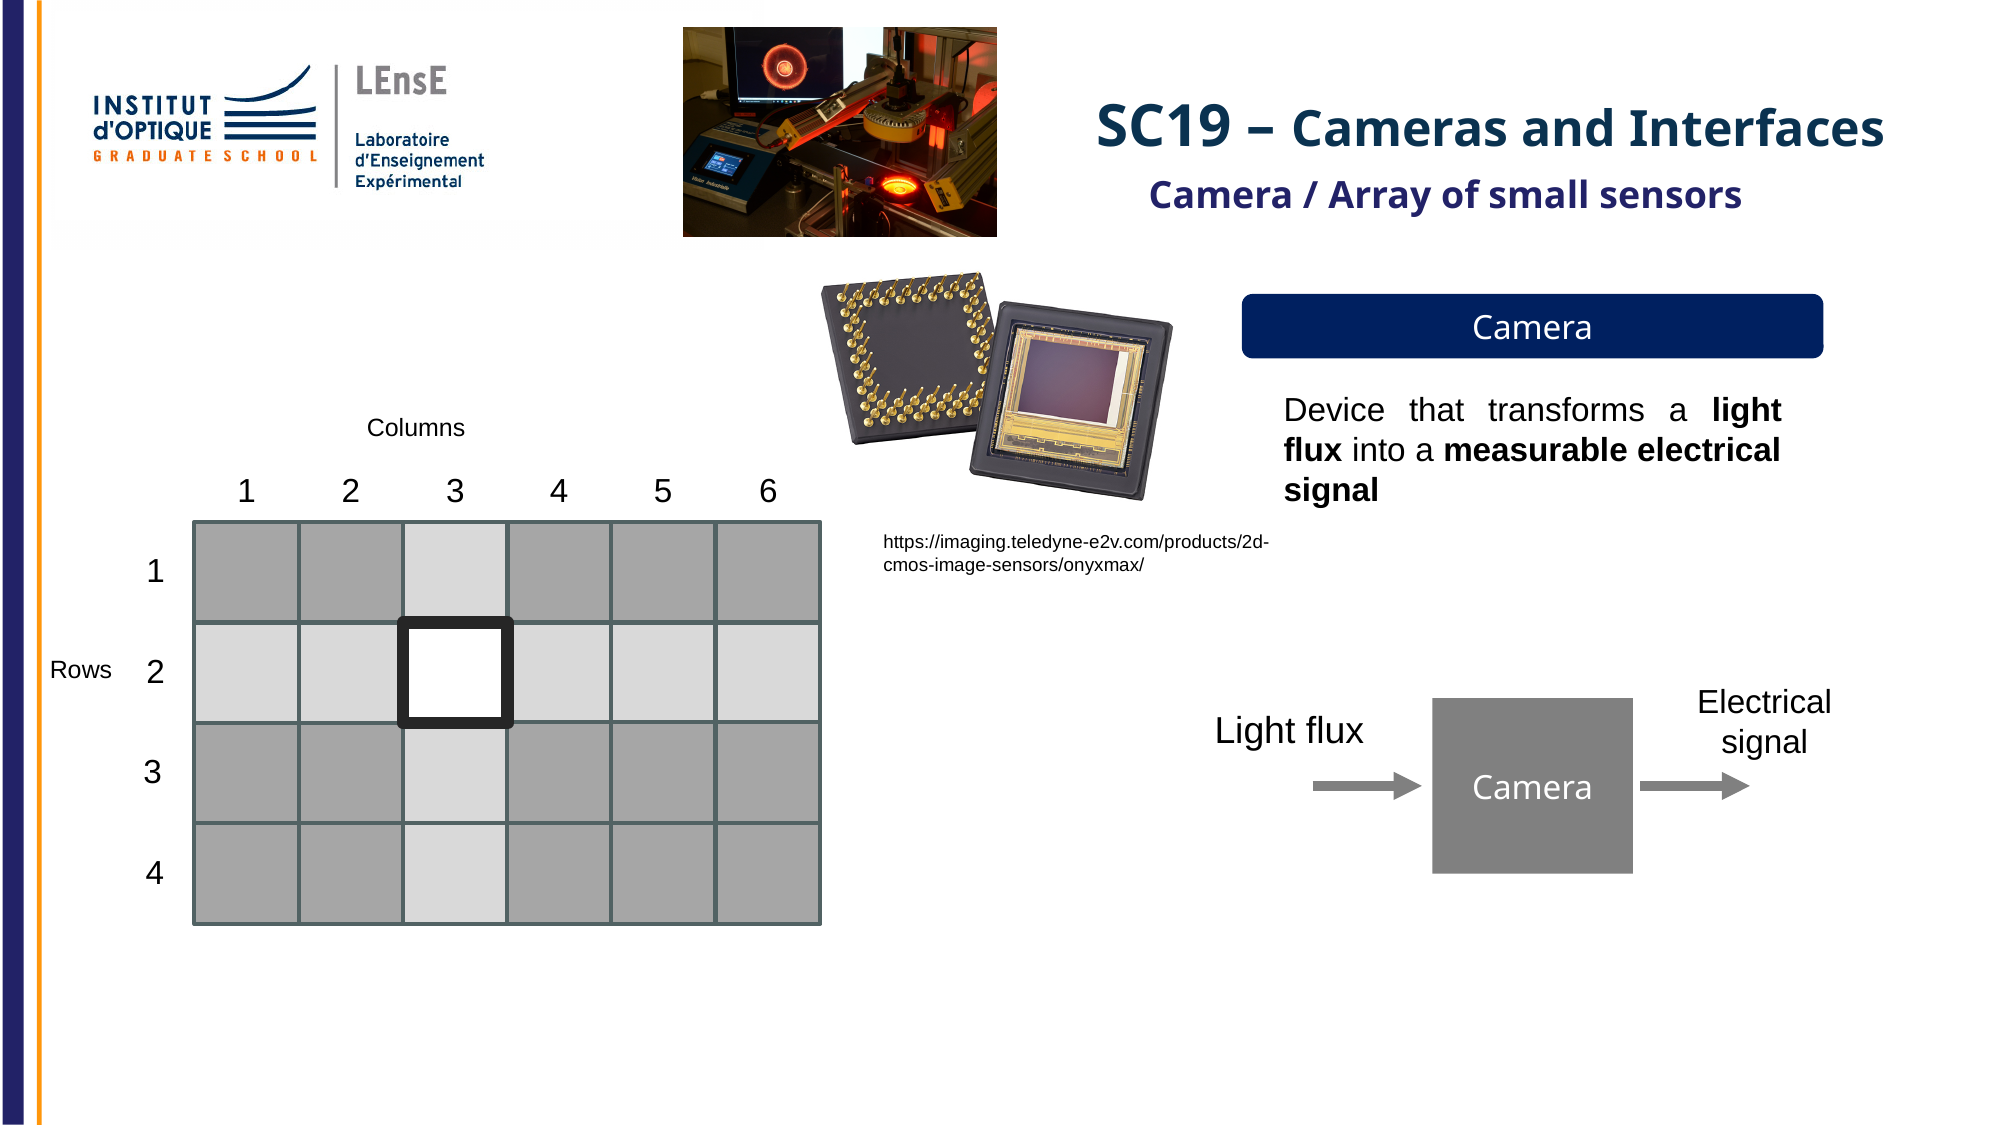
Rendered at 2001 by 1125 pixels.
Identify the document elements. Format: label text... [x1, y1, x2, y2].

text_box [714, 621, 822, 720]
text_box [401, 725, 505, 821]
text_box 2 [326, 461, 376, 517]
text_box [192, 721, 301, 821]
text_box Rows [35, 645, 128, 691]
text_box [297, 520, 401, 621]
text_box [192, 621, 297, 721]
text_box Camera / Array of small sensors [1133, 164, 1927, 224]
text_box [717, 720, 822, 825]
text_box 1 [222, 461, 271, 517]
text_box 4 [130, 843, 180, 899]
text_box [297, 621, 401, 721]
text_box [505, 821, 610, 926]
text_box 4 [535, 461, 584, 517]
picture [51, 0, 997, 250]
text_box Device that transforms a light flux into a measurable electrical signal [1268, 380, 1797, 516]
text_box 3 [128, 743, 177, 798]
text_box [609, 520, 717, 625]
text_box [505, 720, 609, 821]
text_box [401, 520, 506, 621]
text_box Light flux [1179, 698, 1400, 759]
text_box 6 [744, 461, 793, 517]
text_box [297, 821, 401, 926]
title SC19 – Cameras and Interfaces [1002, 66, 1900, 179]
text_box [192, 821, 297, 926]
text_box [401, 621, 510, 725]
text_box [192, 520, 297, 621]
text_box [609, 625, 714, 720]
picture [806, 260, 1184, 513]
text_box https://imaging.teledyne-e2v.com/products/2d-cmos-image-sensors/onyxmax/ [868, 522, 1287, 583]
text_box Columns [352, 403, 481, 449]
text_box 5 [639, 461, 688, 517]
text_box [714, 825, 822, 926]
text_box [55, 11, 752, 220]
text_box 3 [431, 461, 480, 517]
text_box 1 [131, 542, 180, 597]
text_box 2 [131, 642, 180, 698]
text_box [401, 821, 505, 926]
text_box [717, 520, 822, 621]
text_box [510, 621, 609, 720]
text_box [609, 825, 714, 926]
text_box [301, 721, 401, 821]
text_box [506, 520, 609, 621]
text_box Camera [1430, 696, 1635, 876]
text_box Electrical signal [1665, 672, 1864, 768]
text_box Camera [1239, 291, 1826, 361]
text_box [609, 720, 717, 825]
